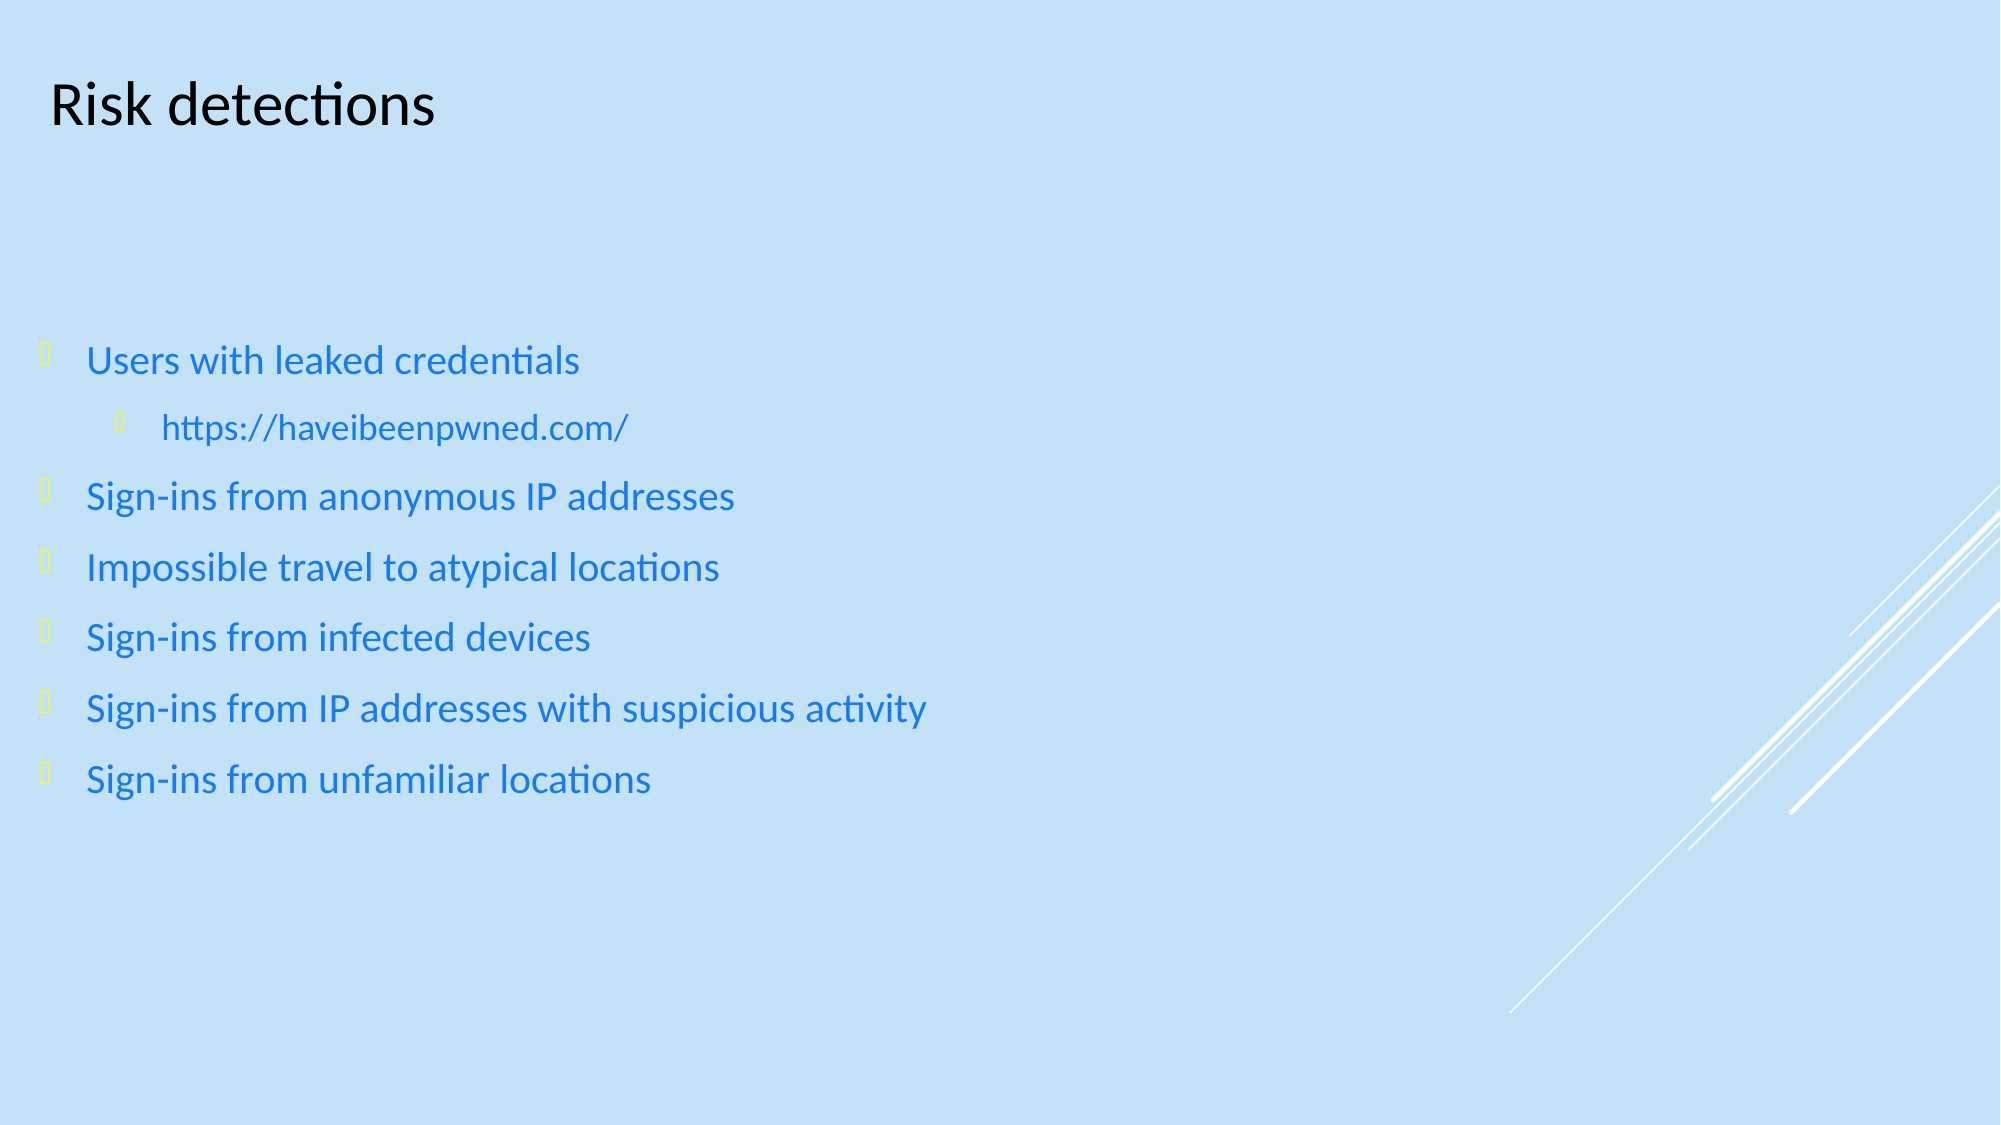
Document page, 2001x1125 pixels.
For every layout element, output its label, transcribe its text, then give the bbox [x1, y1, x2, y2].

title Risk detections [35, 53, 1411, 209]
list Users with leaked credentials https://haveibeenpwned.com/ Sign-ins from anonymous IP addresses Impossible travel to atypical locations Sign-ins from infected devices Sign-ins from IP addresses with suspicious activity Sign-ins from unfamiliar locations [24, 265, 1736, 919]
